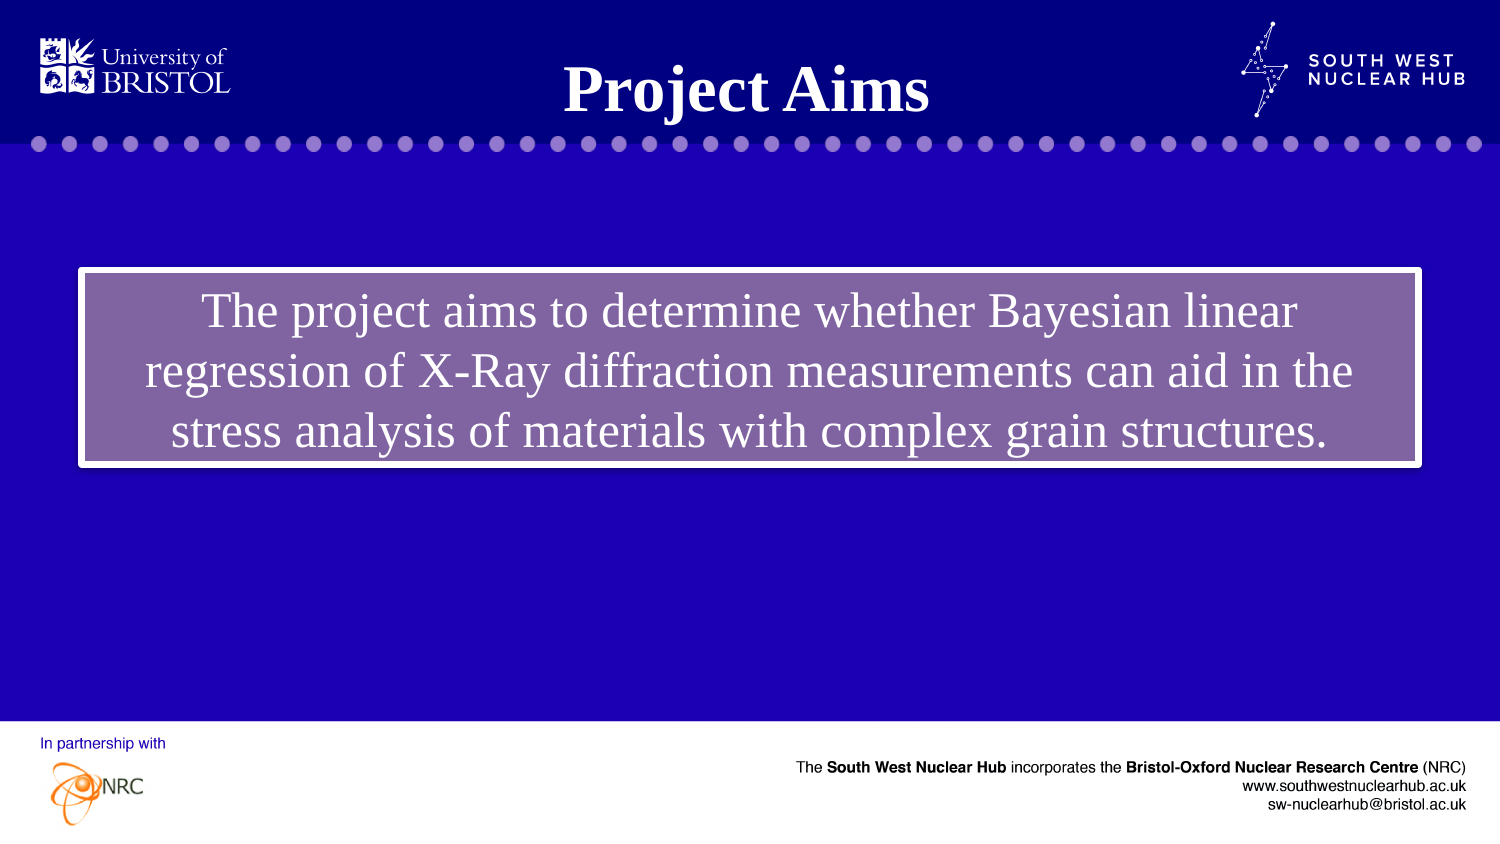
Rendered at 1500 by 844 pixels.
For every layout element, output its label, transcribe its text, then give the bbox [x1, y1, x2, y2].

text_box The project aims to determine whether Bayesian linear regression of X-Ray diffraction measurements can aid in the stress analysis of materials with complex grain structures. [78, 267, 1422, 468]
list Project Aims [548, 37, 999, 117]
picture [0, 0, 1500, 844]
